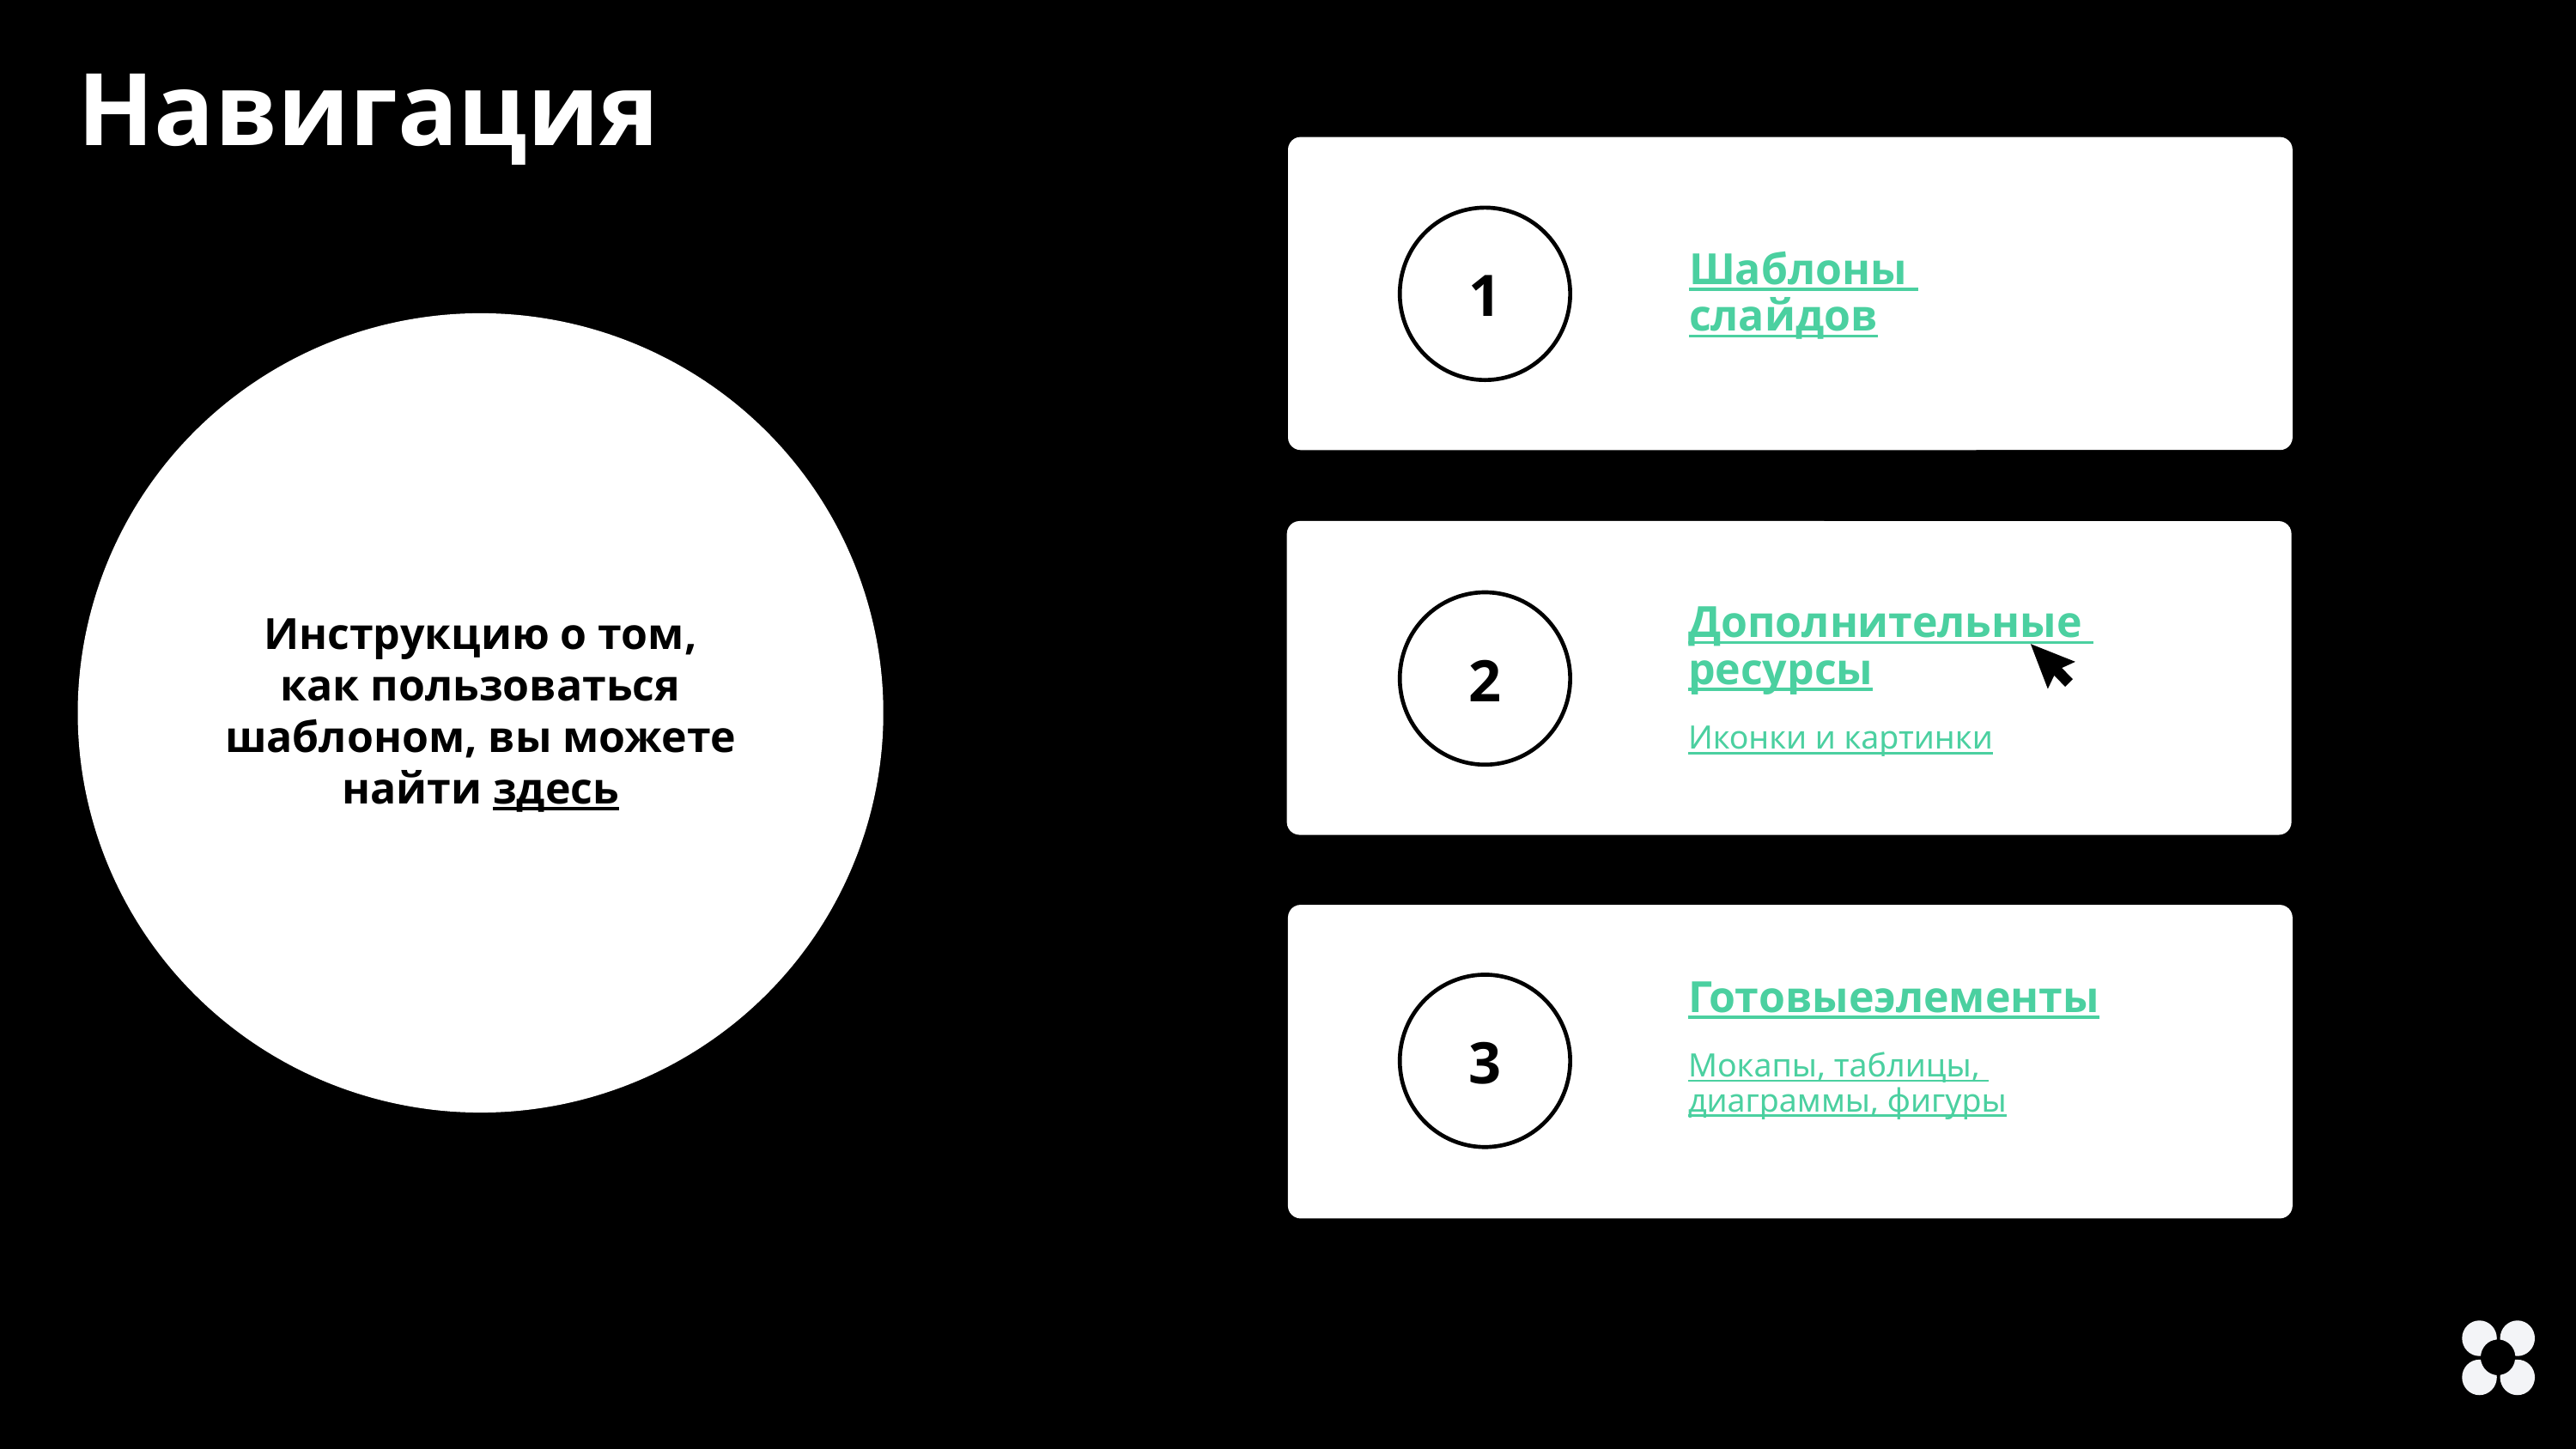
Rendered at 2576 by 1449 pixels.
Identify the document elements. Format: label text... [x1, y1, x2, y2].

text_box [1287, 136, 2293, 451]
text_box Навигация [77, 69, 1084, 173]
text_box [1286, 520, 2293, 835]
text_box Инструкцию о том, как пользоваться шаблоном, вы можете найти здесь [77, 312, 884, 1113]
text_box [1287, 904, 2293, 1219]
